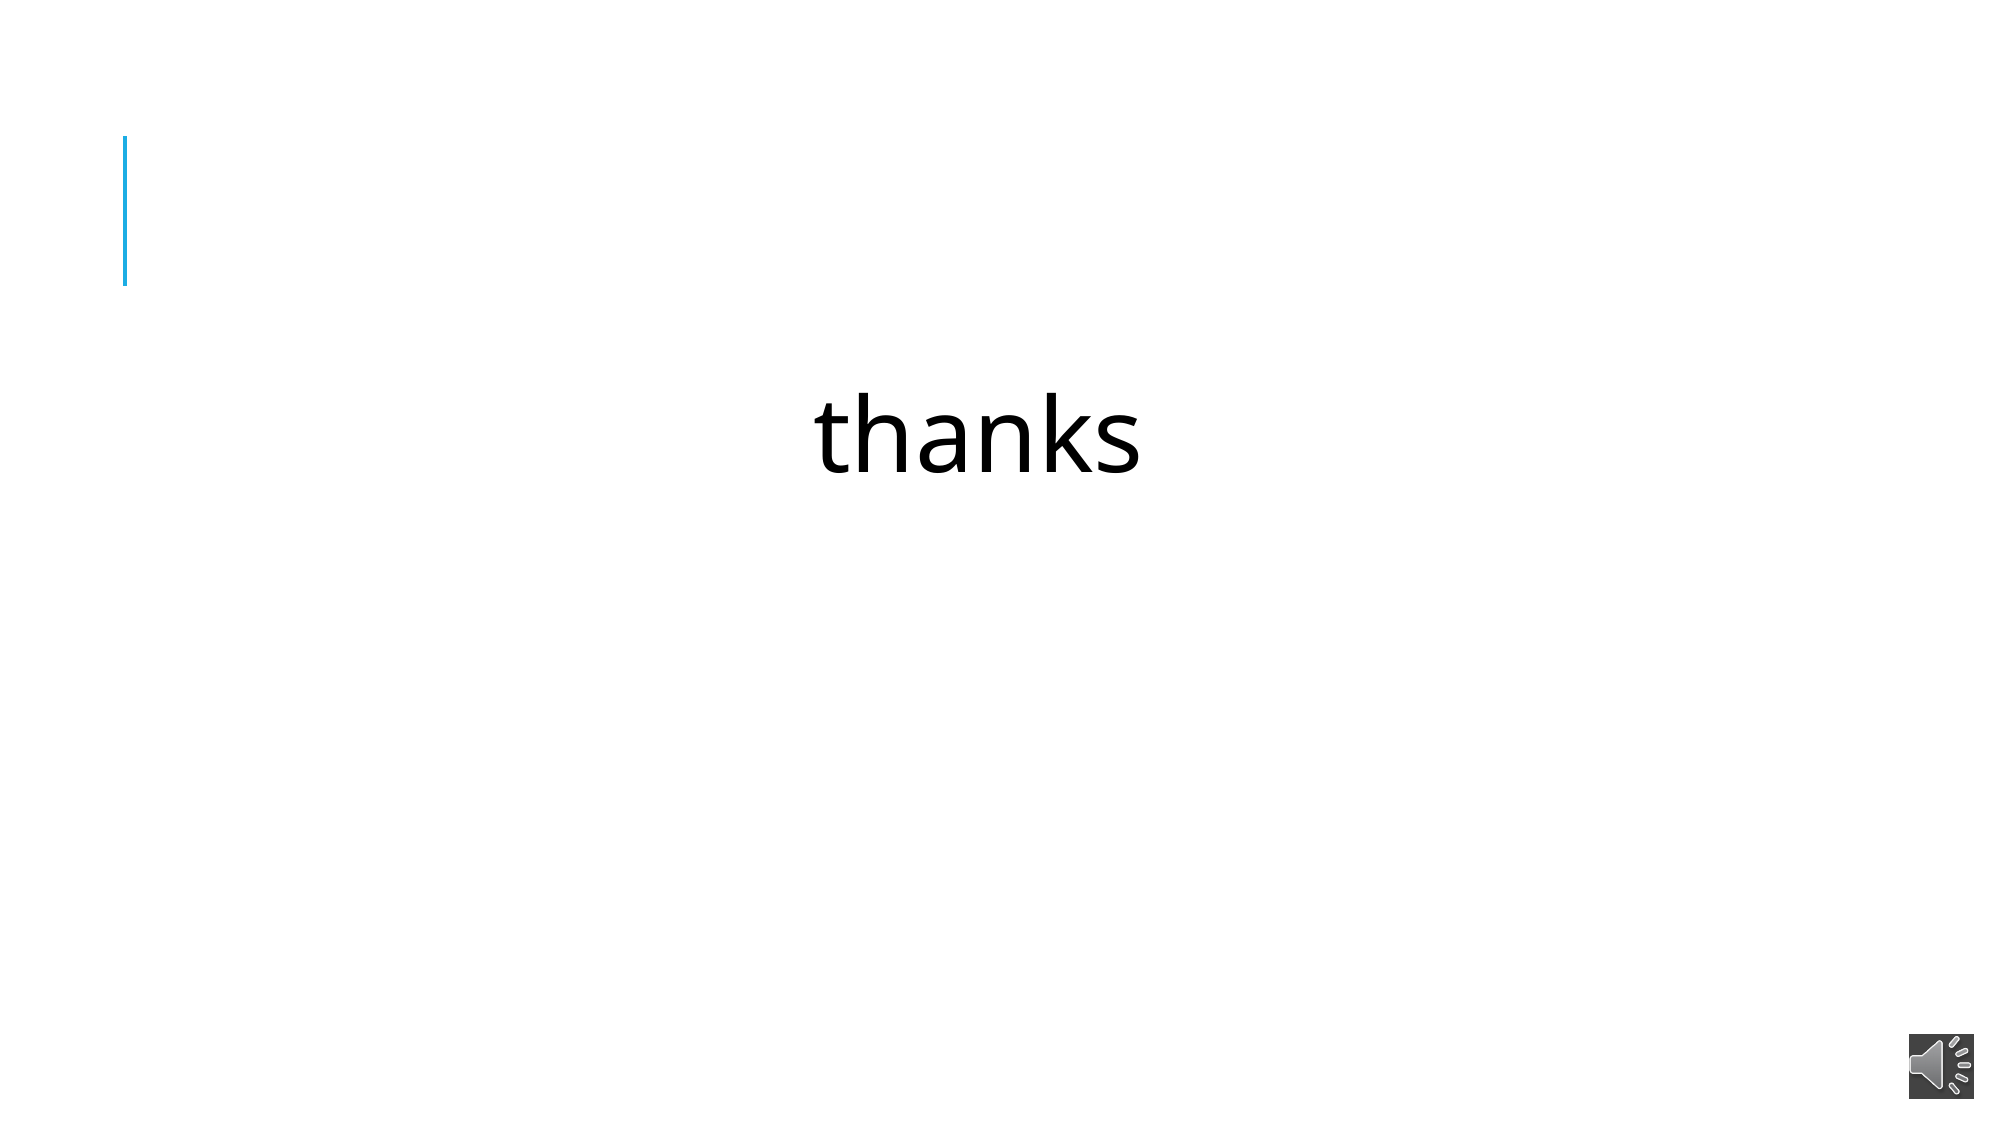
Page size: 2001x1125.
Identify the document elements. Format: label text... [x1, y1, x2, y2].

list thanks [168, 375, 1763, 1035]
picture [1908, 1033, 1976, 1101]
